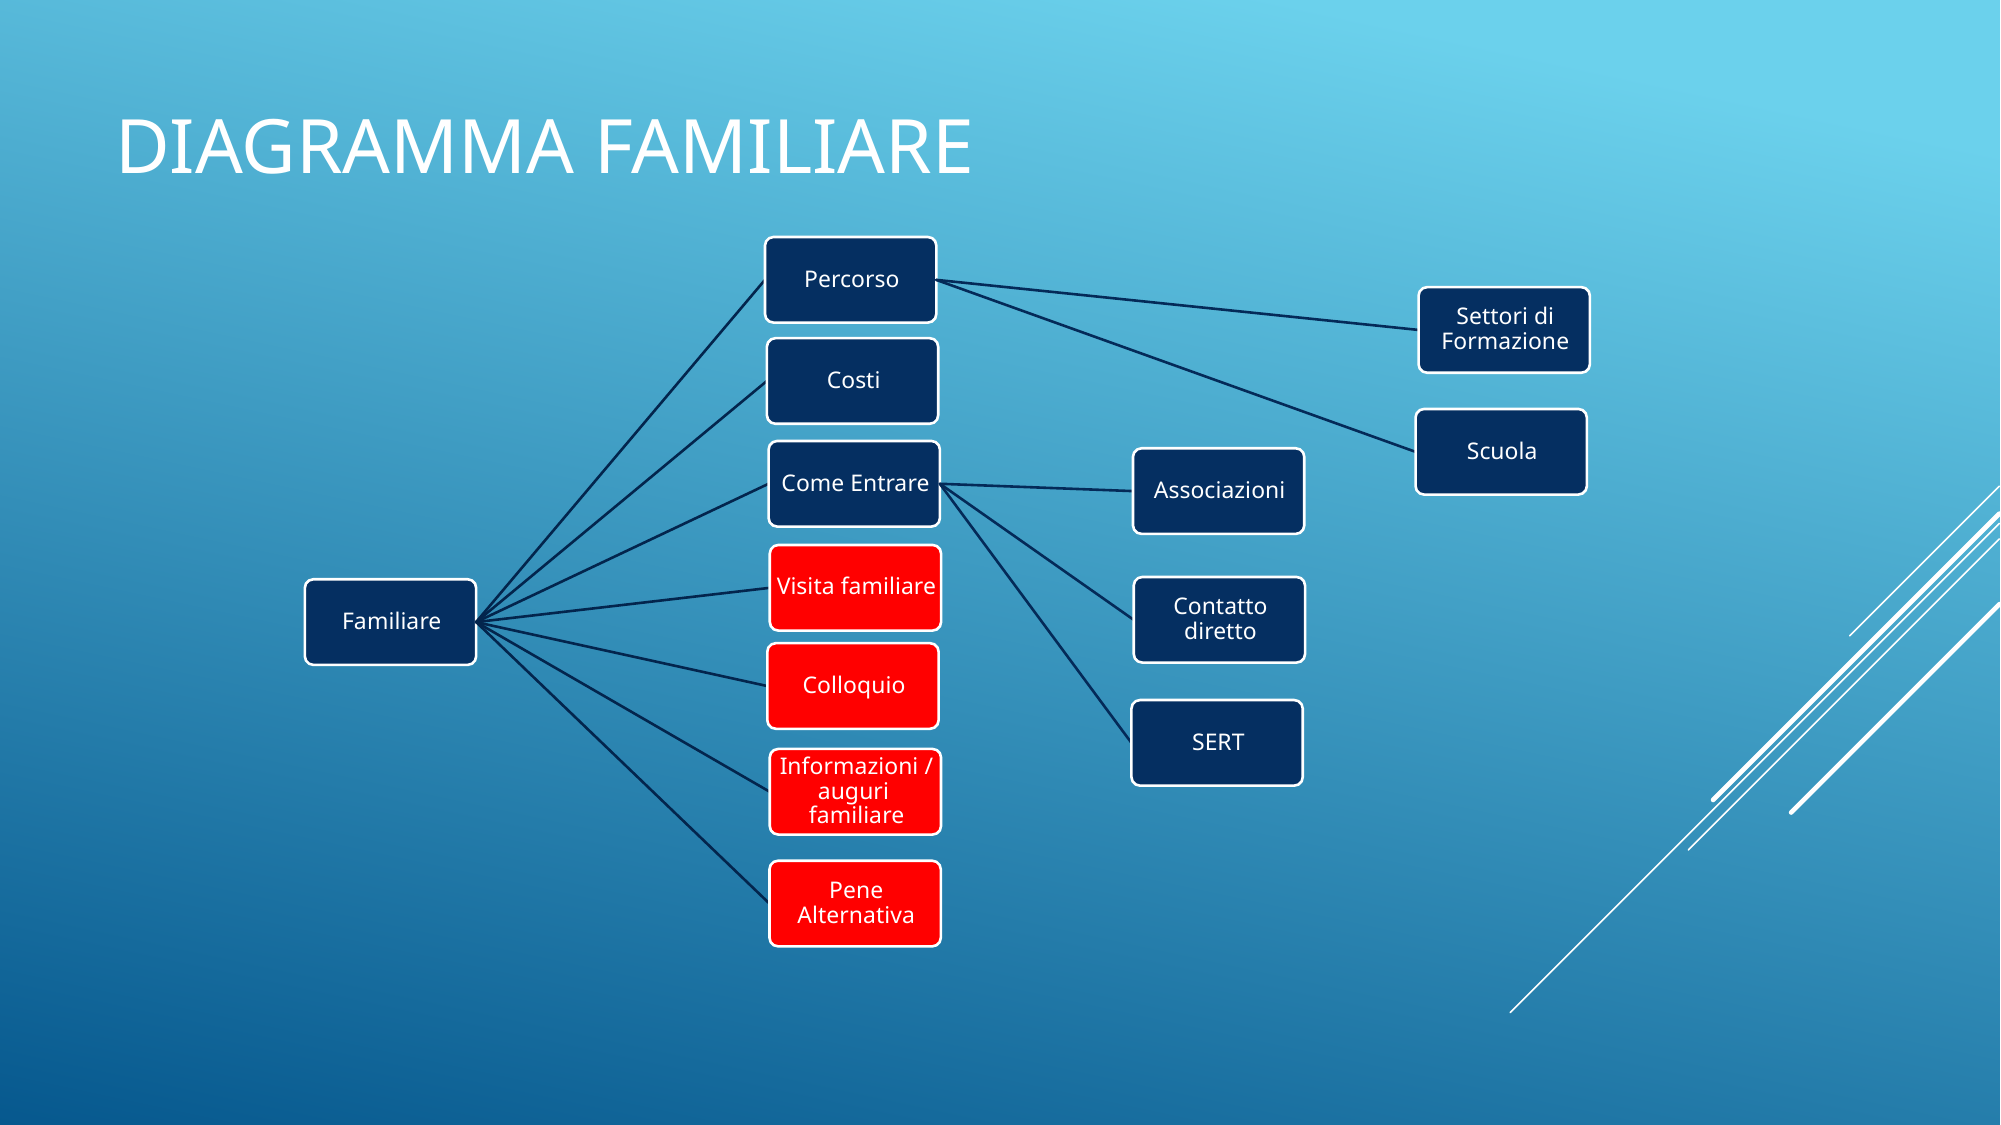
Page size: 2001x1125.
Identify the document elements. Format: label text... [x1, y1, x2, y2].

title Diagramma Familiare [100, 63, 1501, 224]
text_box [99, 230, 1916, 1056]
